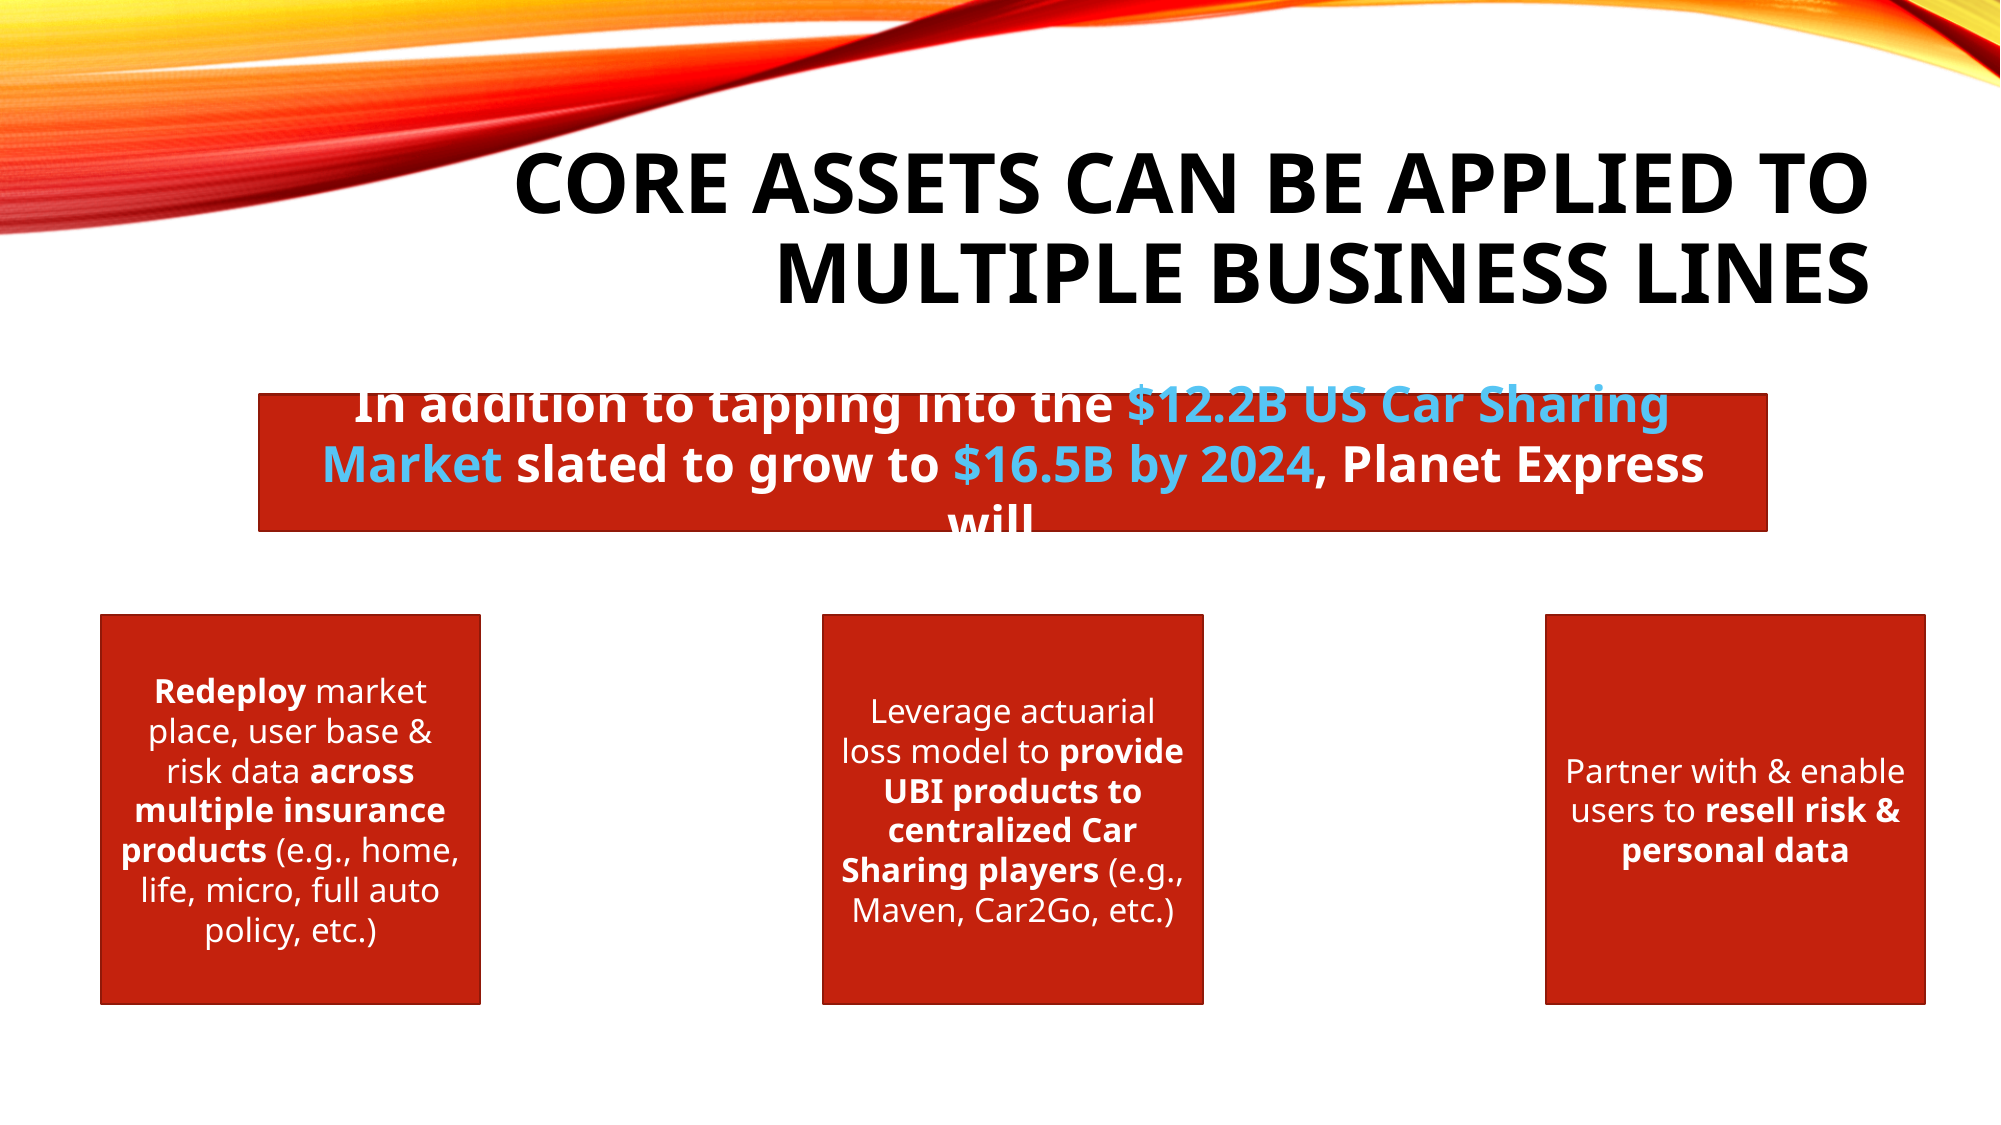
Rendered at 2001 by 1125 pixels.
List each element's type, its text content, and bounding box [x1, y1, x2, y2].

text_box In addition to tapping into the $12.2B US Car Sharing Market slated to grow to $16.5B by 2024, Planet Express will… [258, 393, 1768, 532]
text_box Redeploy market place, user base & risk data across multiple insurance products (e.g., home, life, micro, full auto policy, etc.) [100, 614, 481, 1005]
title Core Assets can be applied to multiple business lines [474, 125, 1888, 338]
text_box Partner with & enable users to resell risk & personal data [1545, 614, 1926, 1005]
text_box Leverage actuarial loss model to provide UBI products to centralized Car Sharing players (e.g., Maven, Car2Go, etc.) [822, 614, 1204, 1005]
picture [0, 0, 2000, 237]
